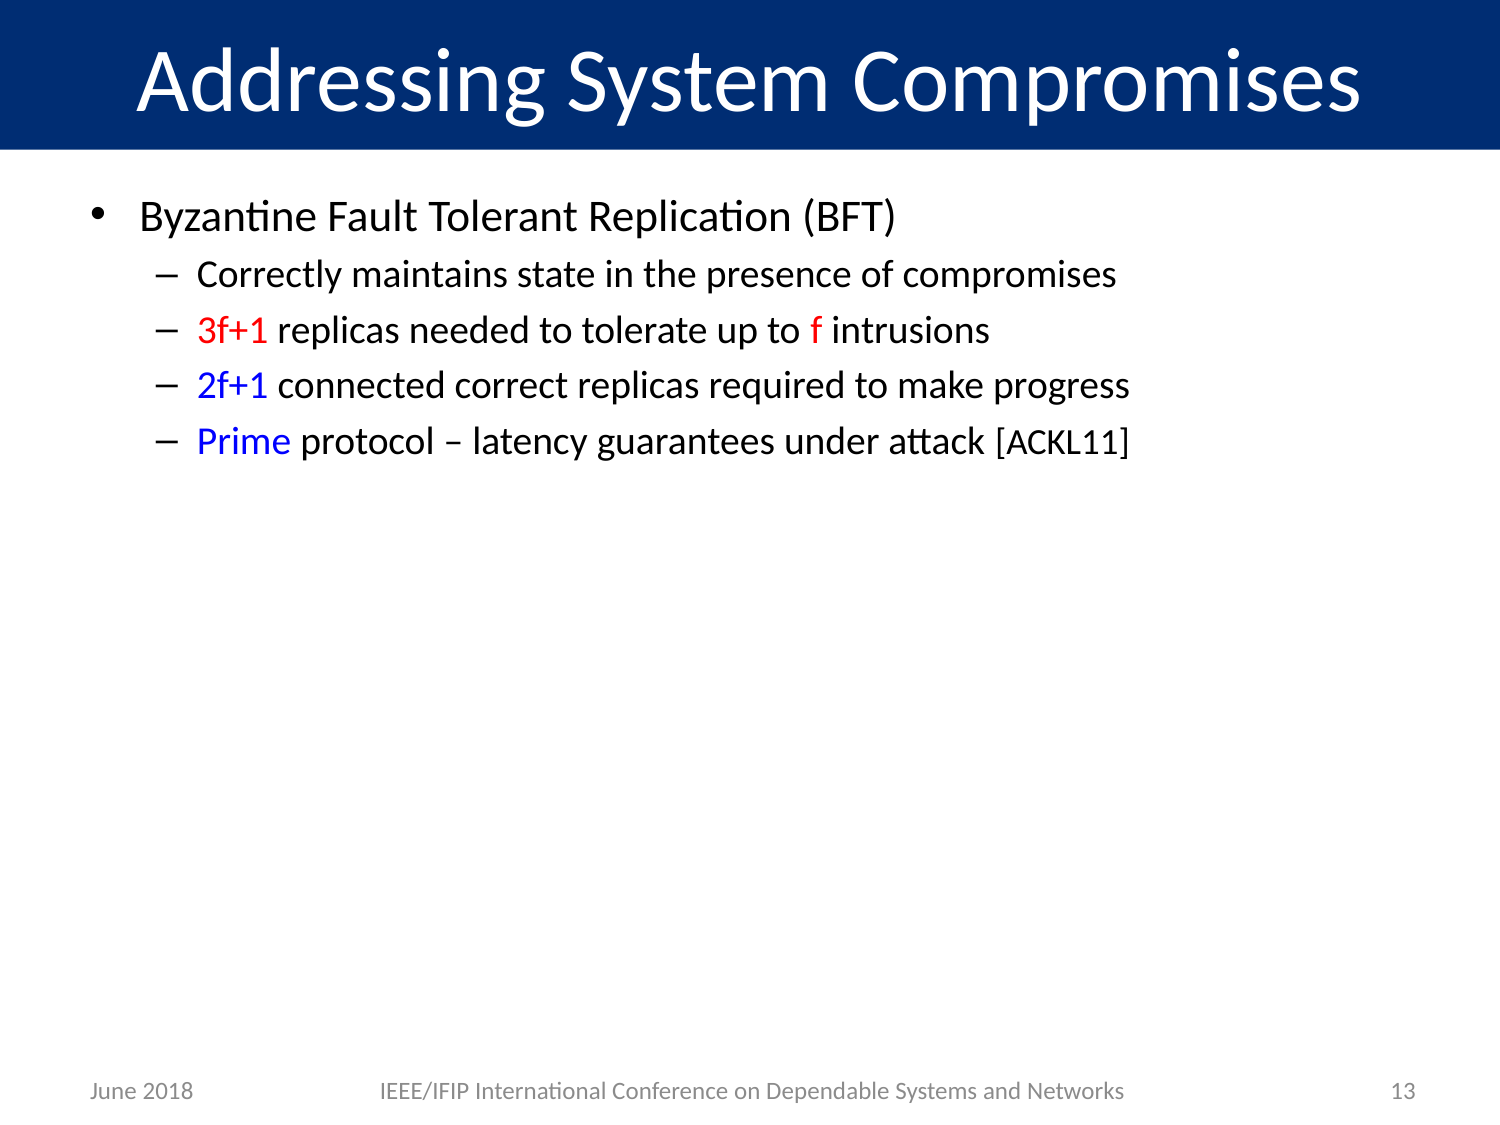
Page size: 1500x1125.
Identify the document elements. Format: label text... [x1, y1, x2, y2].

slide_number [75, 1059, 251, 1120]
footer IEEE/IFIP International Conference on Dependable Systems and Networks [251, 1059, 1253, 1120]
title Addressing System Compromises [0, 0, 1500, 150]
slide_number 13 [1253, 1059, 1431, 1120]
list Byzantine Fault Tolerant Replication (BFT) Correctly maintains state in the presence of compromises 3f+1 replicas needed to tolerate up to f intrusions 2f+1 connected correct replicas required to make progress Prime protocol – latency guarantees under attack [ACKL11] [75, 178, 1425, 475]
